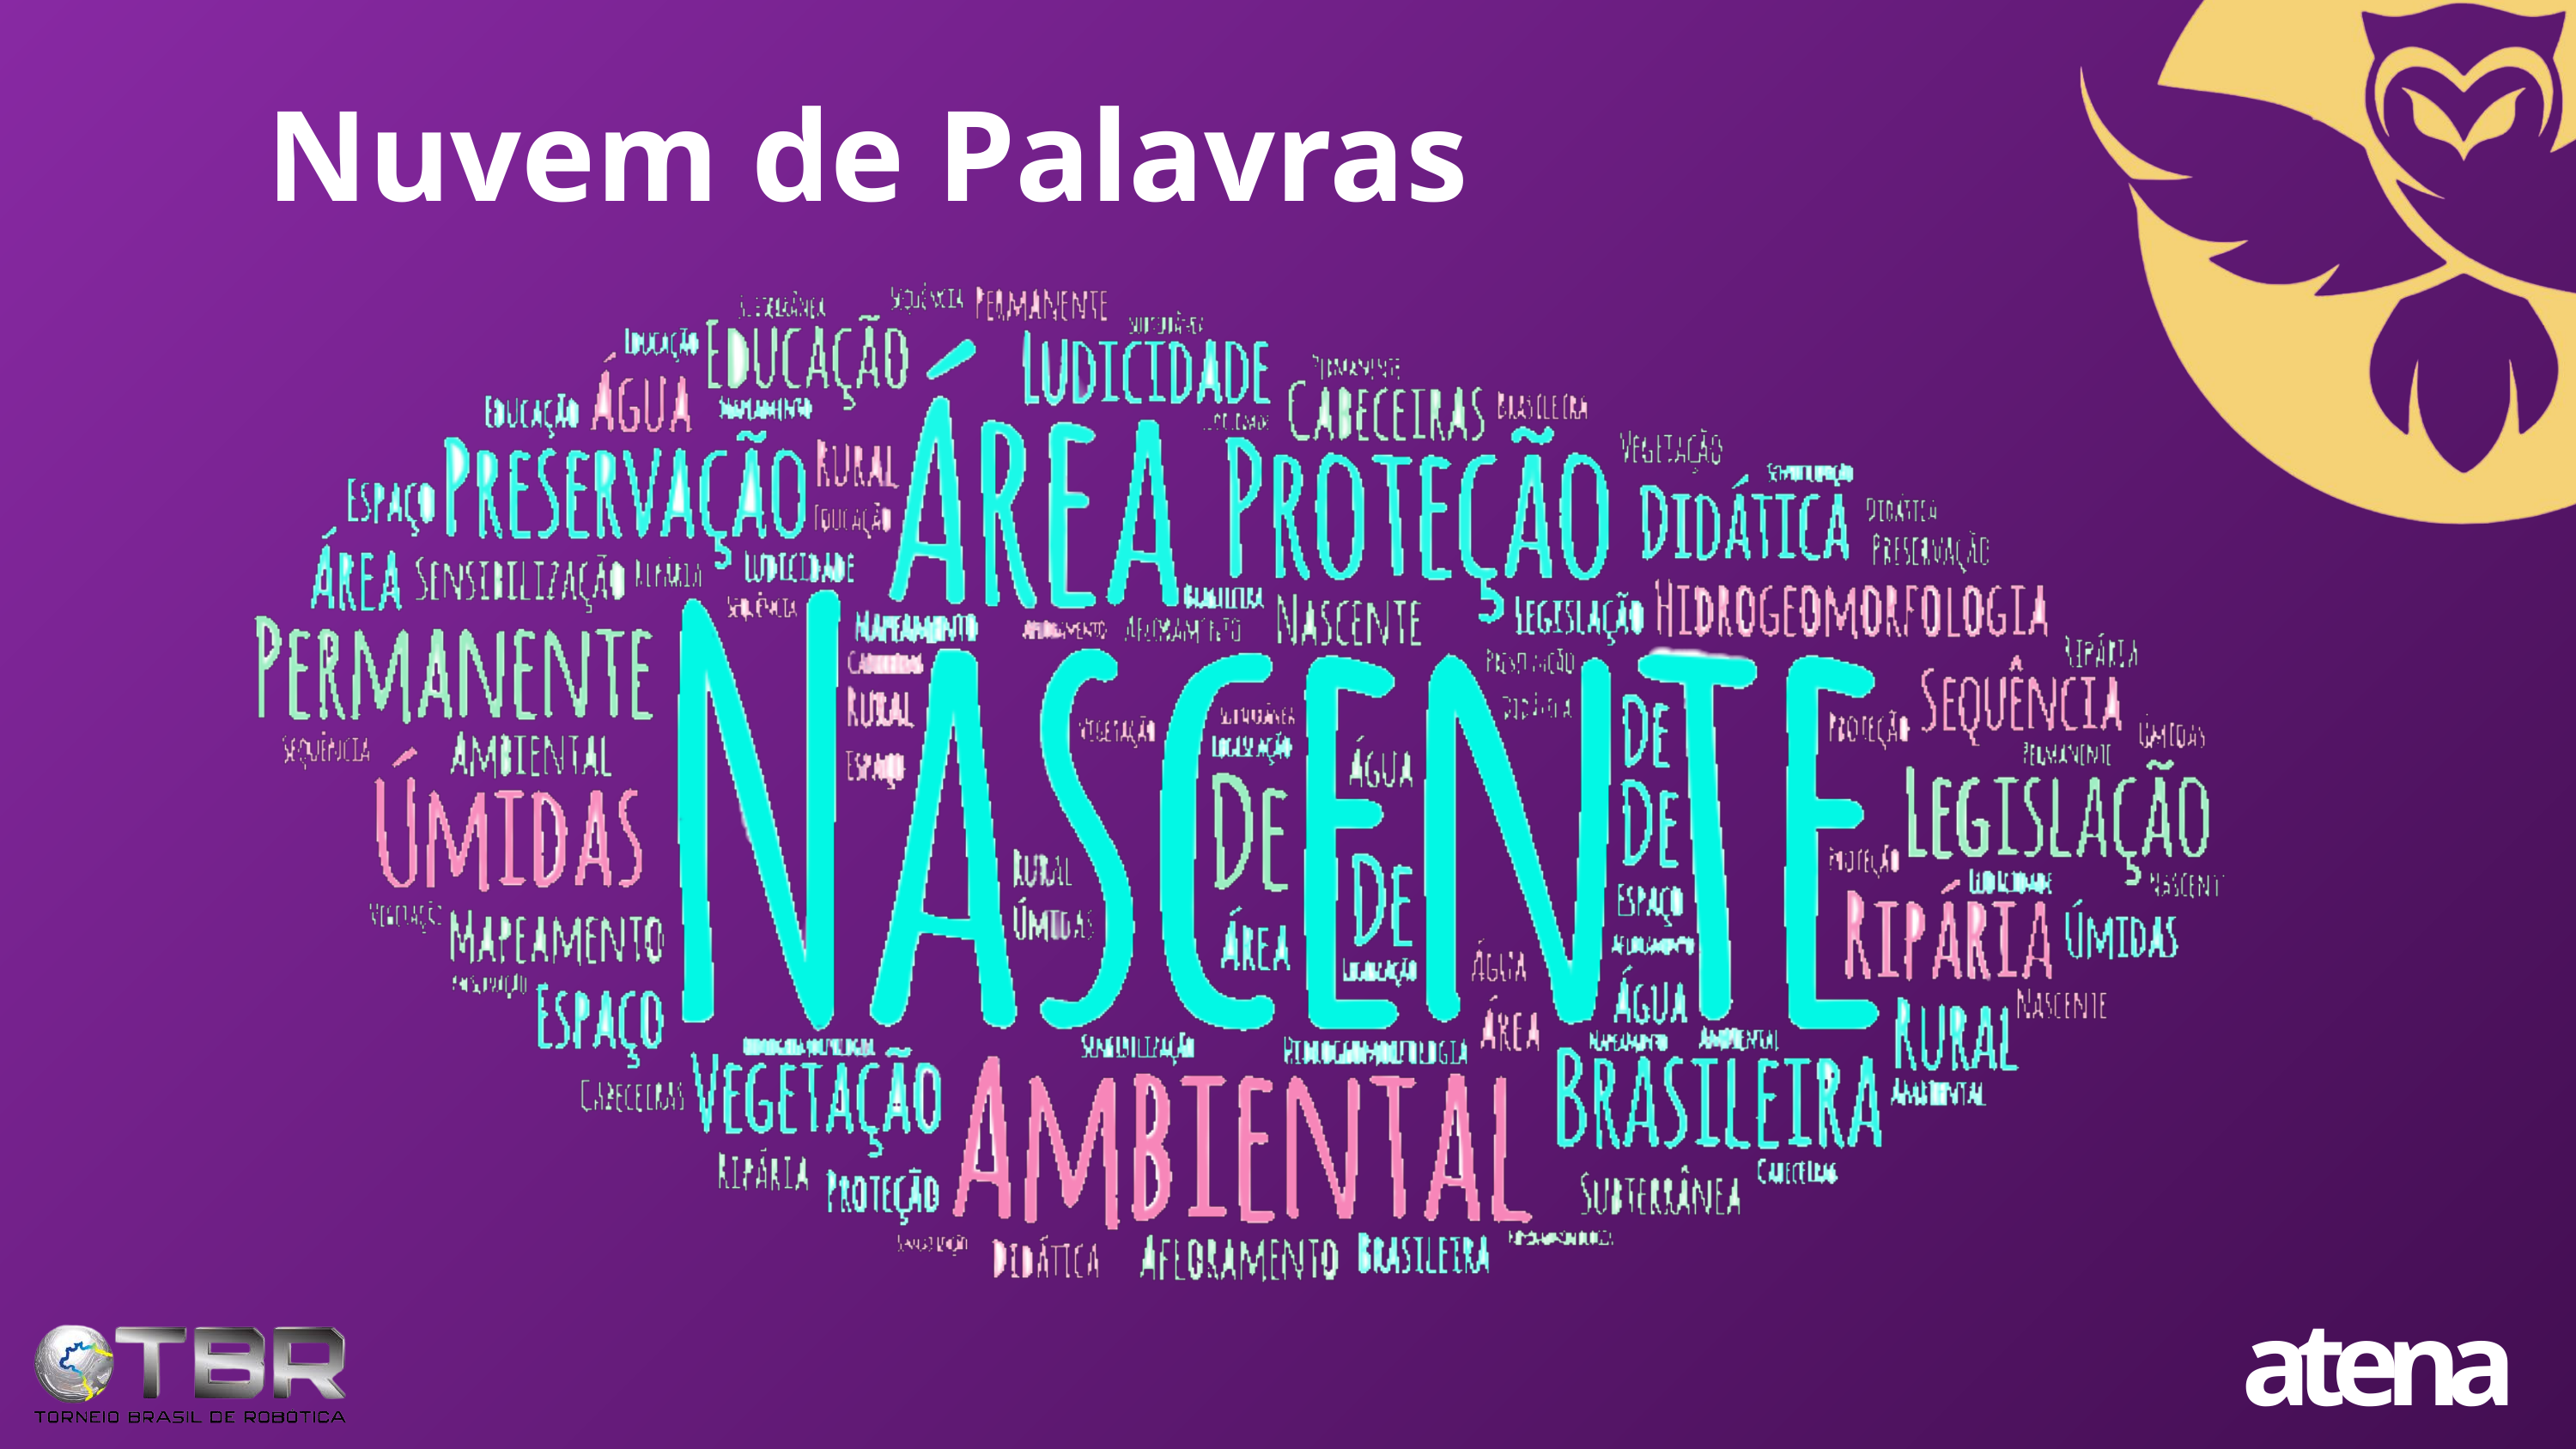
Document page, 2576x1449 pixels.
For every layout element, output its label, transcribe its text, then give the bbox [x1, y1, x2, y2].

text_box atena [2227, 1267, 2532, 1429]
text_box [1986, 0, 2576, 549]
text_box [27, 1322, 350, 1423]
text_box [204, 156, 2227, 1385]
text_box Nuvem de Palavras [266, 51, 1849, 227]
